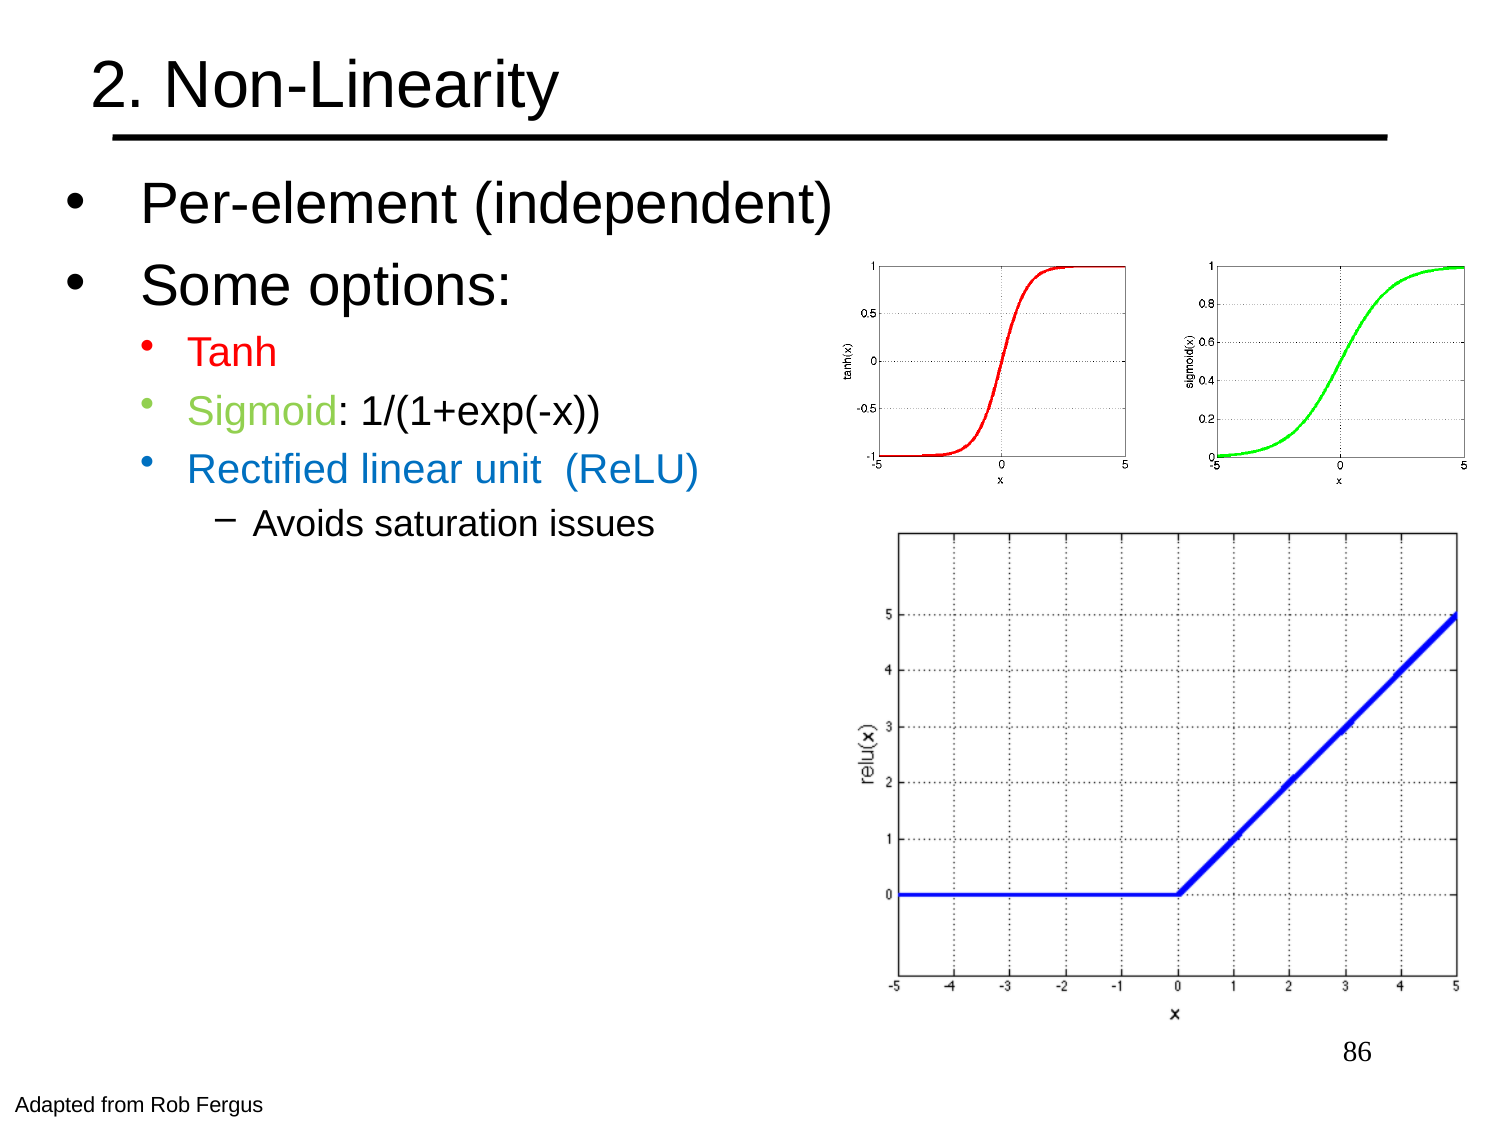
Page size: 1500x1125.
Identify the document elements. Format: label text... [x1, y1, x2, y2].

text_box Adapted from Rob Fergus [0, 1083, 373, 1125]
slide_number 85 [1074, 1041, 1388, 1101]
picture [837, 248, 1155, 487]
list Per-element (independent) Some options: Tanh Sigmoid: 1/(1+exp(-x)) Rectified linear unit (ReLU) Avoids saturation issues [49, 157, 1401, 901]
picture [1174, 248, 1494, 488]
picture [849, 524, 1480, 1032]
title 2. Non-Linearity [74, 0, 1426, 176]
